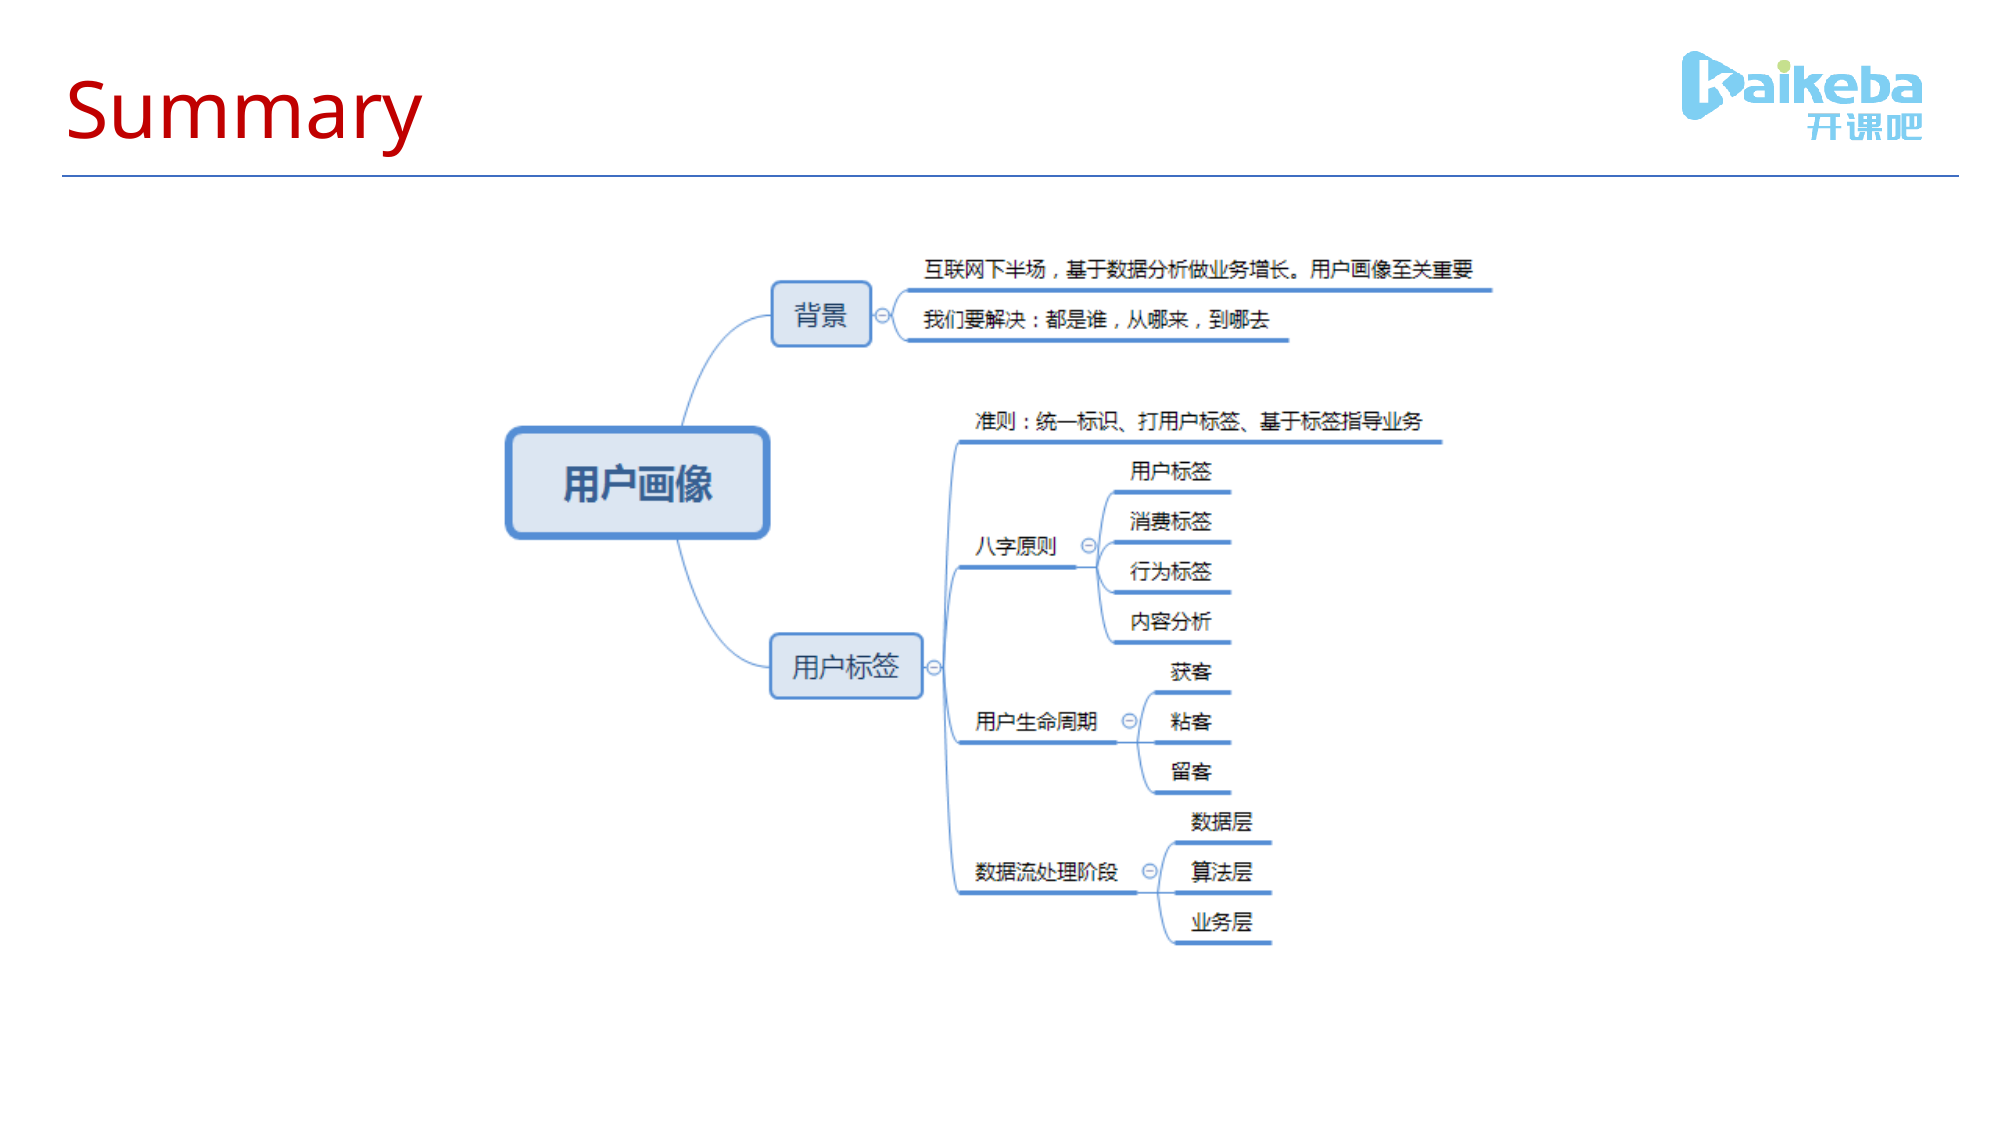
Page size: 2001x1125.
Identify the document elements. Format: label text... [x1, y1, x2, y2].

table_cell 87 [1653, 21, 1950, 167]
title Summary [57, 59, 1728, 167]
picture [480, 221, 1520, 969]
